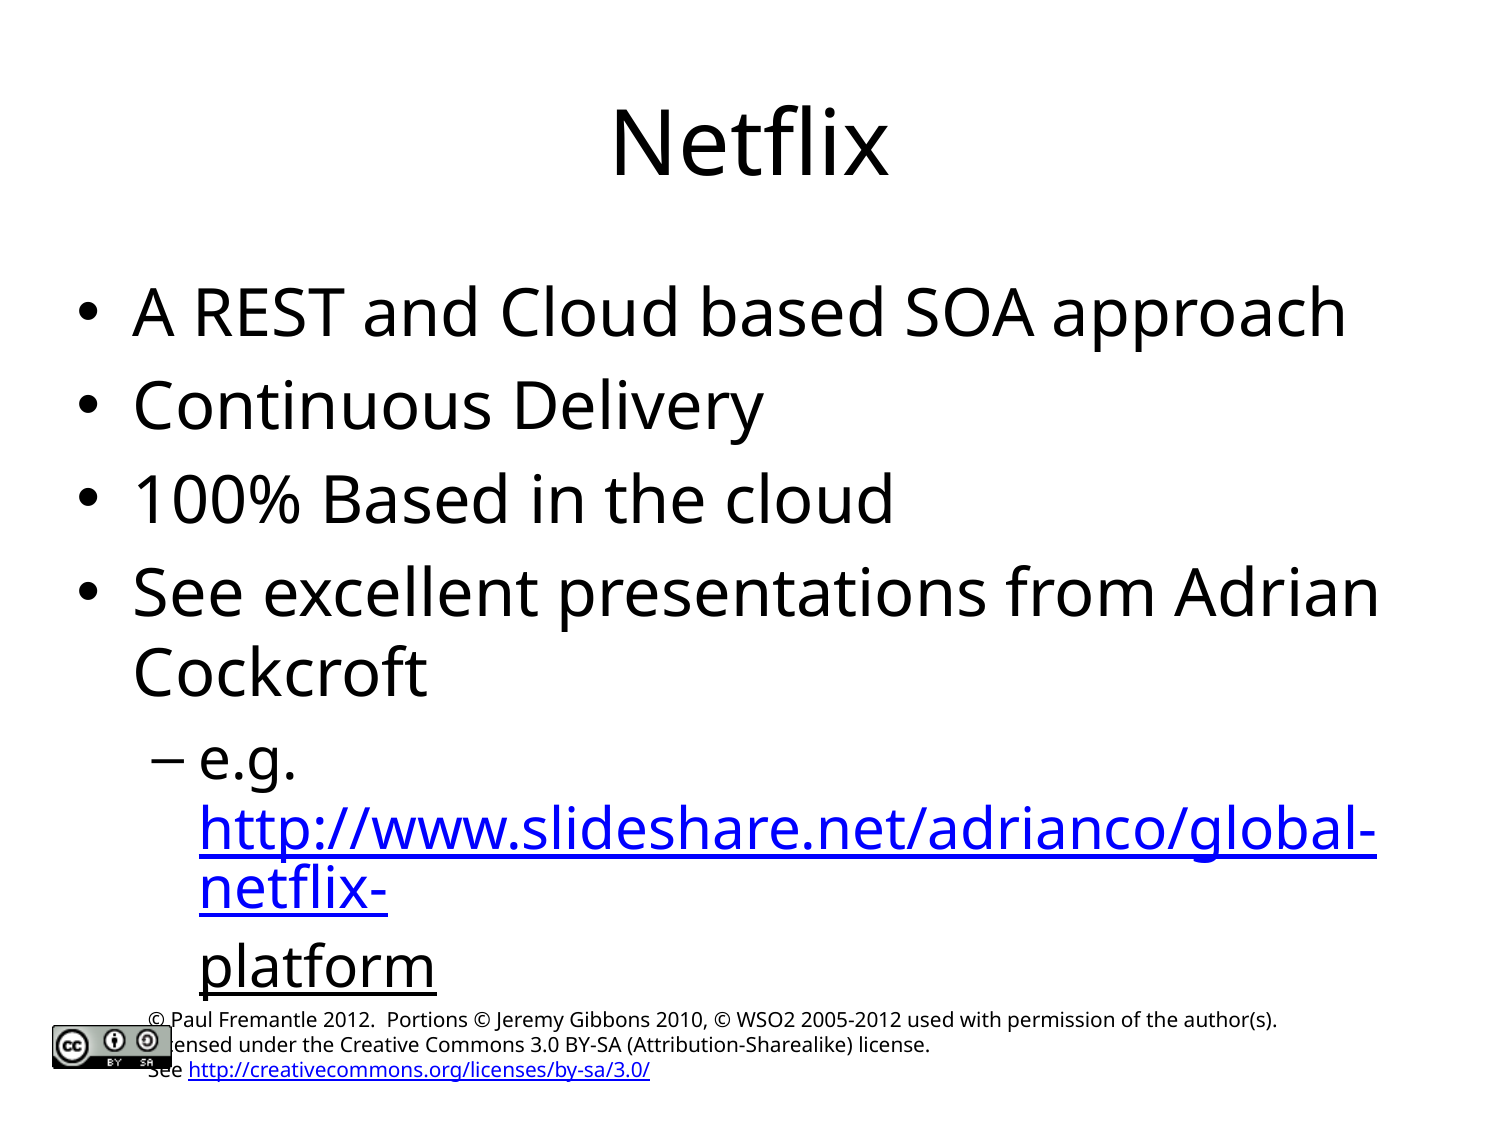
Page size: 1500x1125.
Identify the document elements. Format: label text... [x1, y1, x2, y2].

title Netflix [75, 45, 1425, 233]
list A REST and Cloud based SOA approach Continuous Delivery 100% Based in the cloud See excellent presentations from Adrian Cockcroft e.g. http://www.slideshare.net/adrianco/global-netflix-platform [61, 262, 1412, 1005]
picture [52, 1025, 172, 1069]
